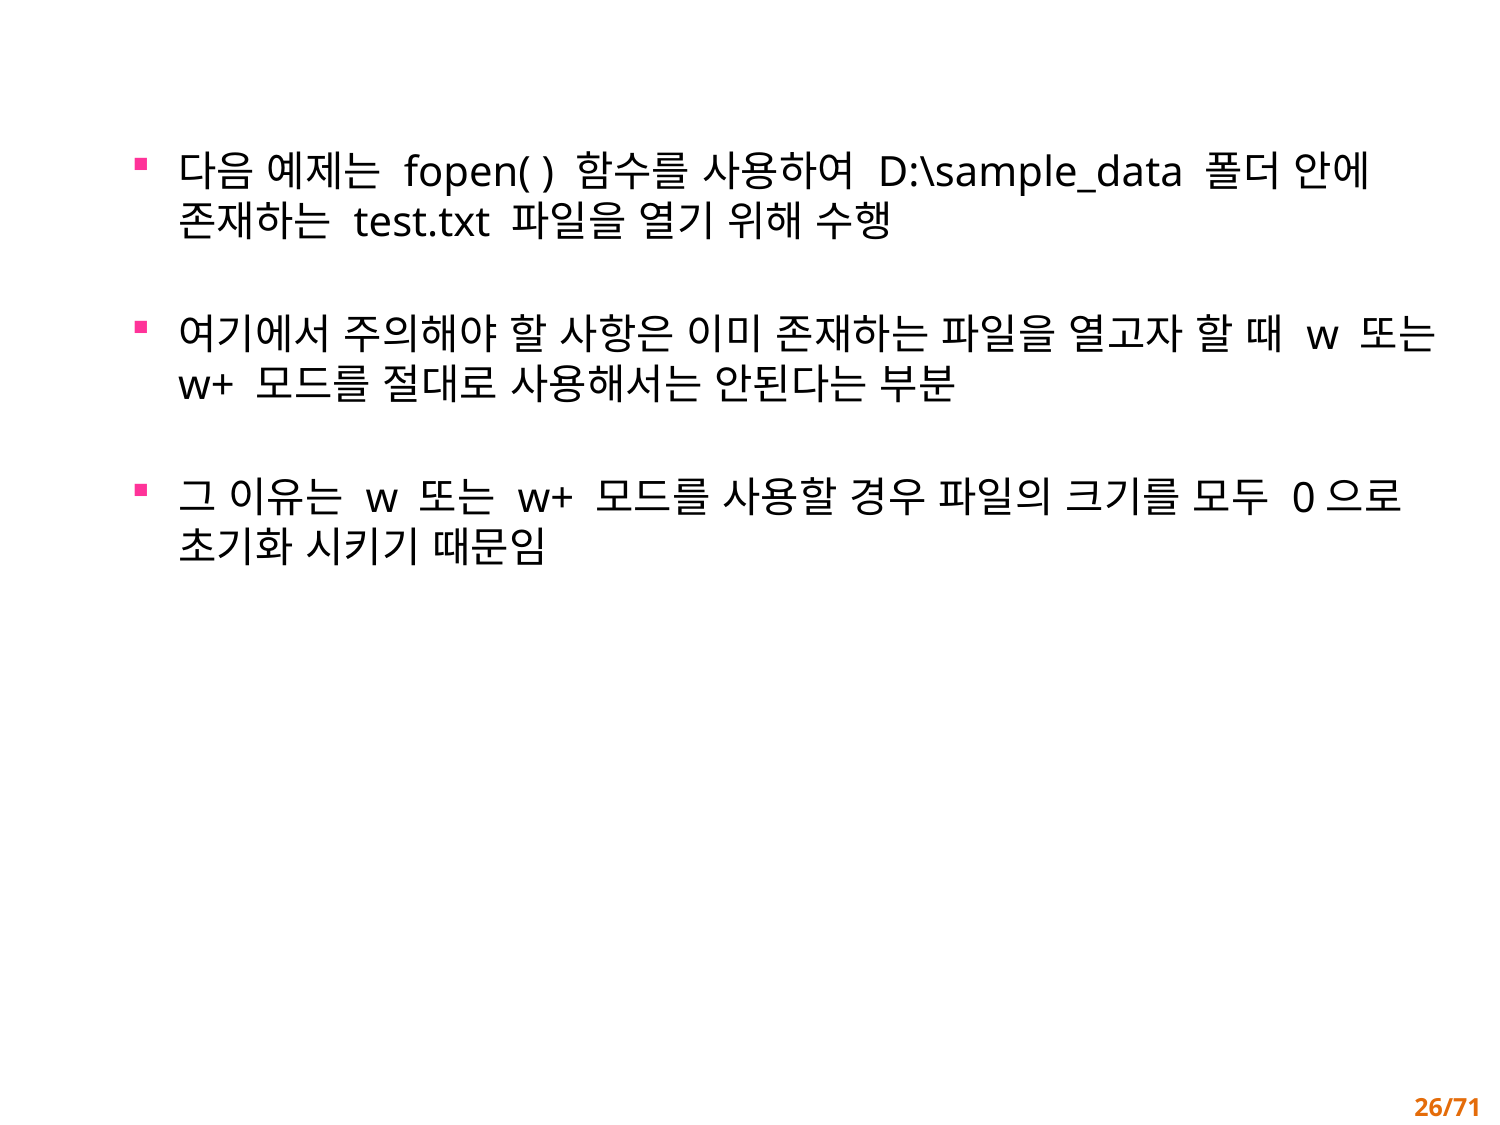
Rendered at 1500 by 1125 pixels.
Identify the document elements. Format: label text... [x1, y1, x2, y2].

list 다음 예제는 fopen( ) 함수를 사용하여 D:\sample_data 폴더 안에 존재하는 test.txt 파일을 열기 위해 수행 여기에서 주의해야 할 사항은 이미 존재하는 파일을 열고자 할 때 w 또는 w+ 모드를 절대로 사용해서는 안된다는 부분 그 이유는 w 또는 w+ 모드를 사용할 경우 파일의 크기를 모두 0으로 초기화 시키기 때문임 [41, 137, 1459, 610]
